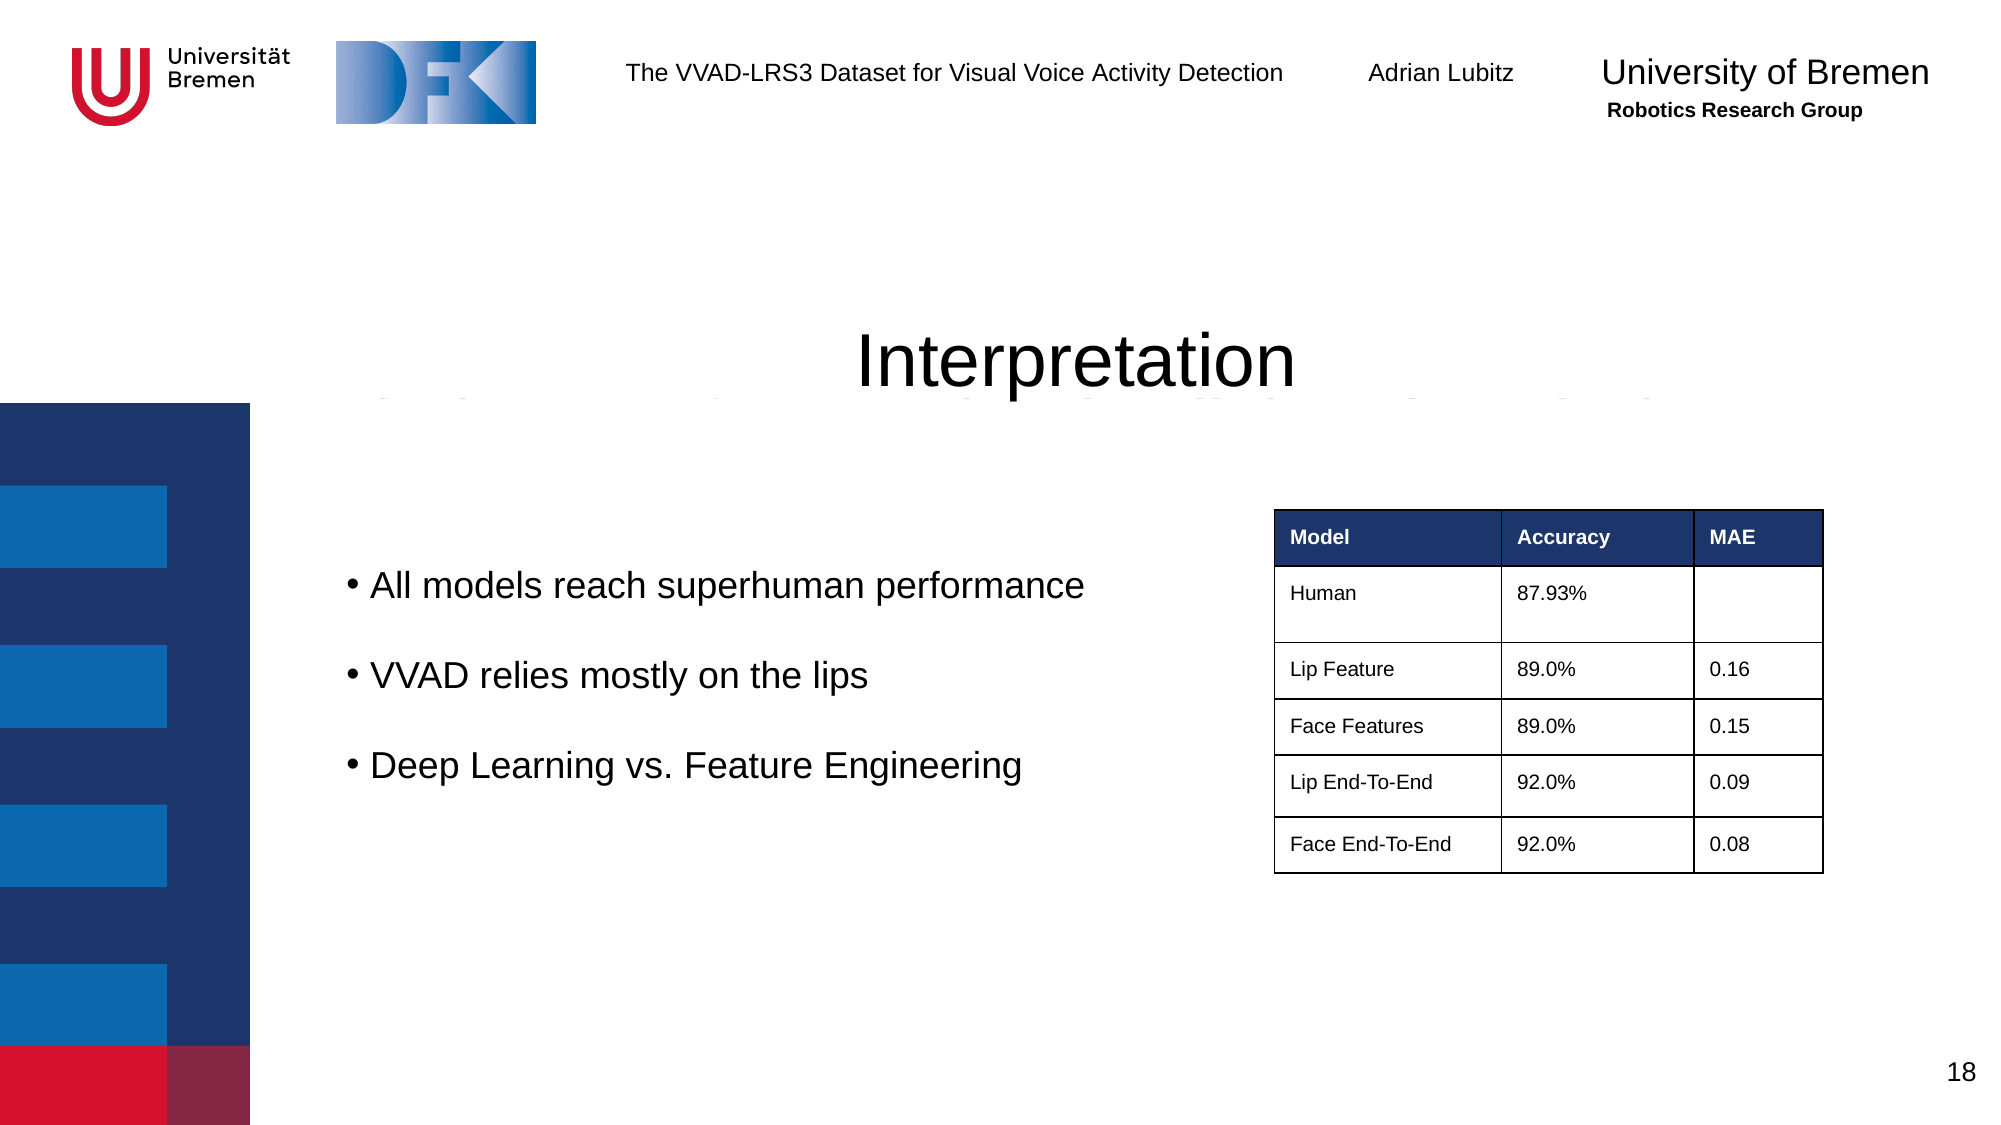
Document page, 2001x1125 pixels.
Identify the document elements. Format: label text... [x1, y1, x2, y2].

picture [336, 41, 536, 124]
text_box Robotics Research Group [1592, 85, 1972, 201]
table_cell Human [1275, 567, 1501, 642]
text_box The VVAD-LRS3 Dataset for Visual Voice Activity Detection [610, 48, 1303, 94]
table_cell 92.0% [1502, 818, 1693, 872]
slide_number ‹#› [1871, 1038, 1992, 1125]
table_header MAE [1695, 511, 1822, 565]
table_cell 0.09 [1695, 756, 1822, 816]
text_box University of Bremen [1586, 36, 2000, 167]
text_box Adrian Lubitz [1353, 48, 1531, 94]
table_cell 89.0% [1502, 700, 1693, 754]
table_header Model [1275, 511, 1501, 565]
table_cell 89.0% [1502, 643, 1693, 698]
table_header Accuracy [1502, 511, 1693, 565]
text_box [302, 398, 1965, 1069]
table_cell Face Features [1275, 700, 1501, 754]
table_cell Lip Feature [1275, 643, 1501, 698]
table_cell 0.08 [1695, 818, 1822, 872]
table_cell 0.15 [1695, 700, 1822, 754]
picture [72, 47, 290, 126]
table_cell 87.93% [1502, 567, 1693, 642]
table_cell 92.0% [1502, 756, 1693, 816]
table_cell Face End-To-End [1275, 818, 1501, 872]
table_cell Lip End-To-End [1275, 756, 1501, 816]
subtitle Interpretation [326, 311, 1827, 398]
text_box All models reach superhuman performance VVAD relies mostly on the lips Deep Learning vs. Feature Engineering [331, 553, 1134, 839]
text_box [310, 26, 1972, 177]
table_cell [1695, 567, 1822, 642]
table_cell 0.16 [1695, 643, 1822, 698]
text_box [934, 352, 976, 414]
